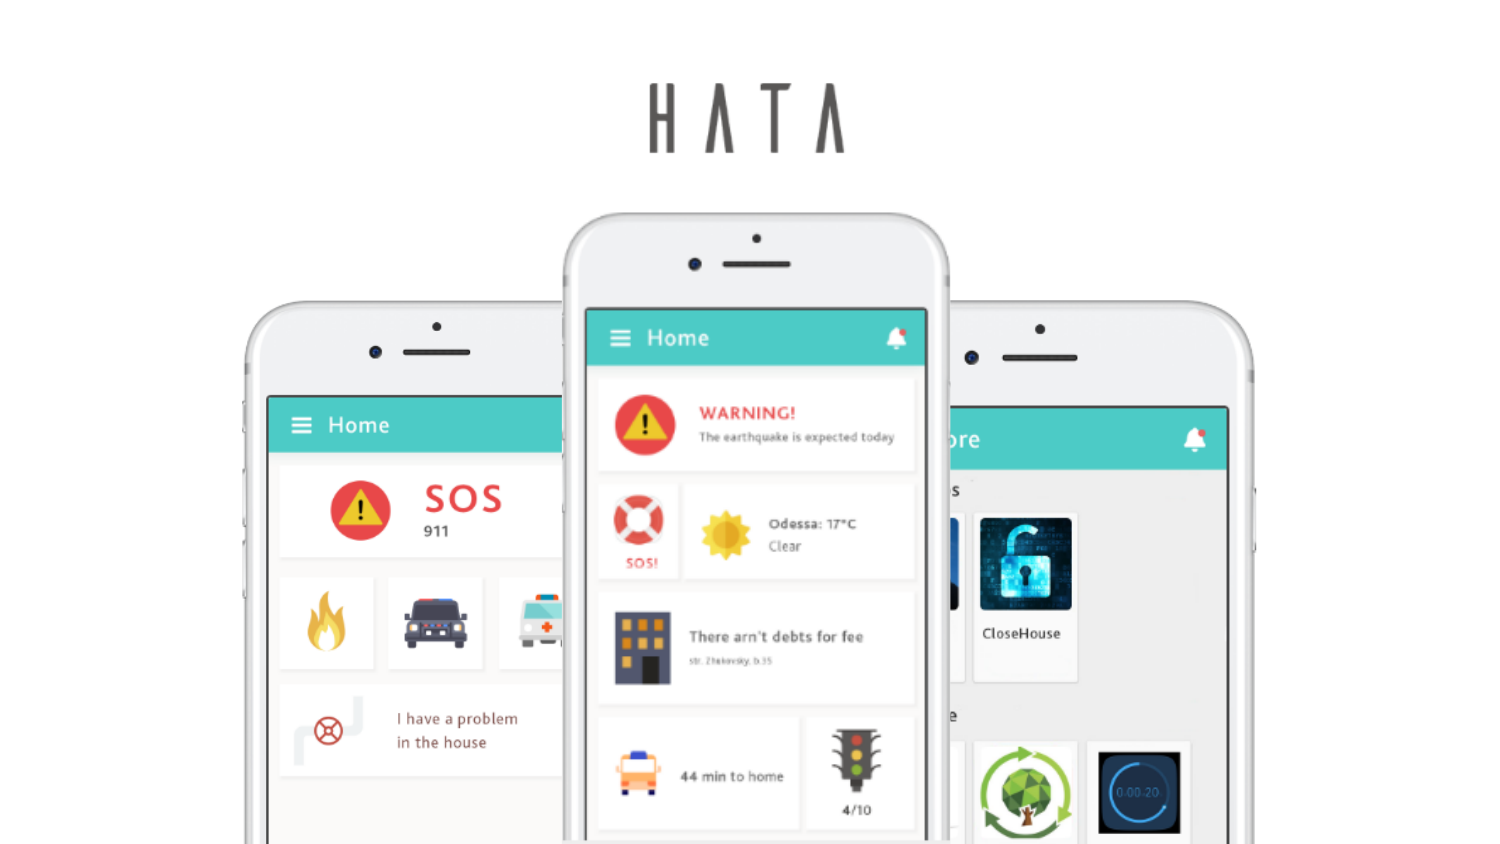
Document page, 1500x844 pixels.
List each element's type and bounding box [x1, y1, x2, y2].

picture [637, 66, 863, 173]
picture [231, 200, 1269, 844]
